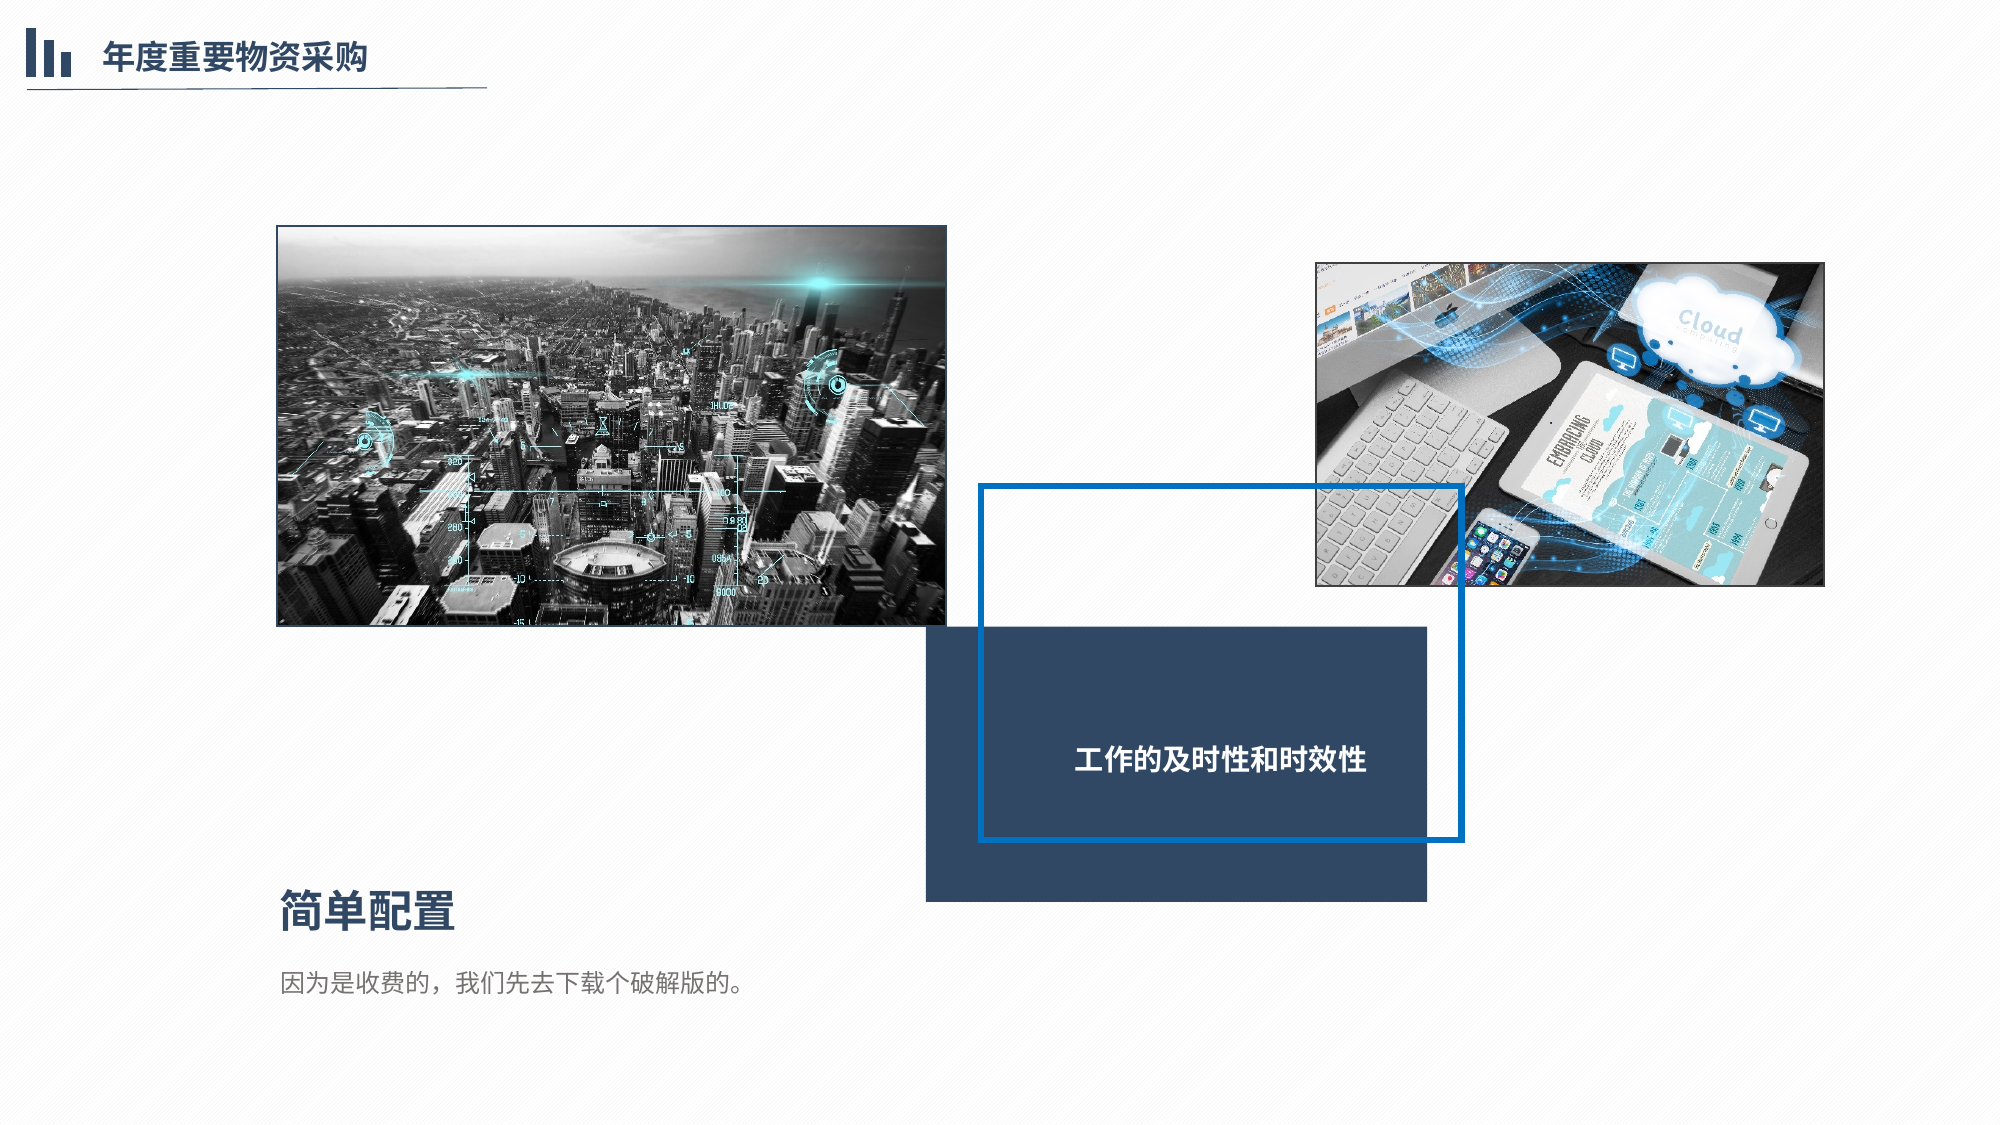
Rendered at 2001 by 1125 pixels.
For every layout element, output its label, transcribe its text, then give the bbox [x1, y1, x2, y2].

text_box [276, 225, 947, 627]
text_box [26, 29, 488, 90]
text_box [262, 875, 1331, 1006]
text_box [1315, 262, 1825, 587]
text_box [980, 485, 1462, 841]
text_box 工作的及时性和时效性 [1031, 733, 1412, 784]
text_box [925, 626, 1428, 903]
